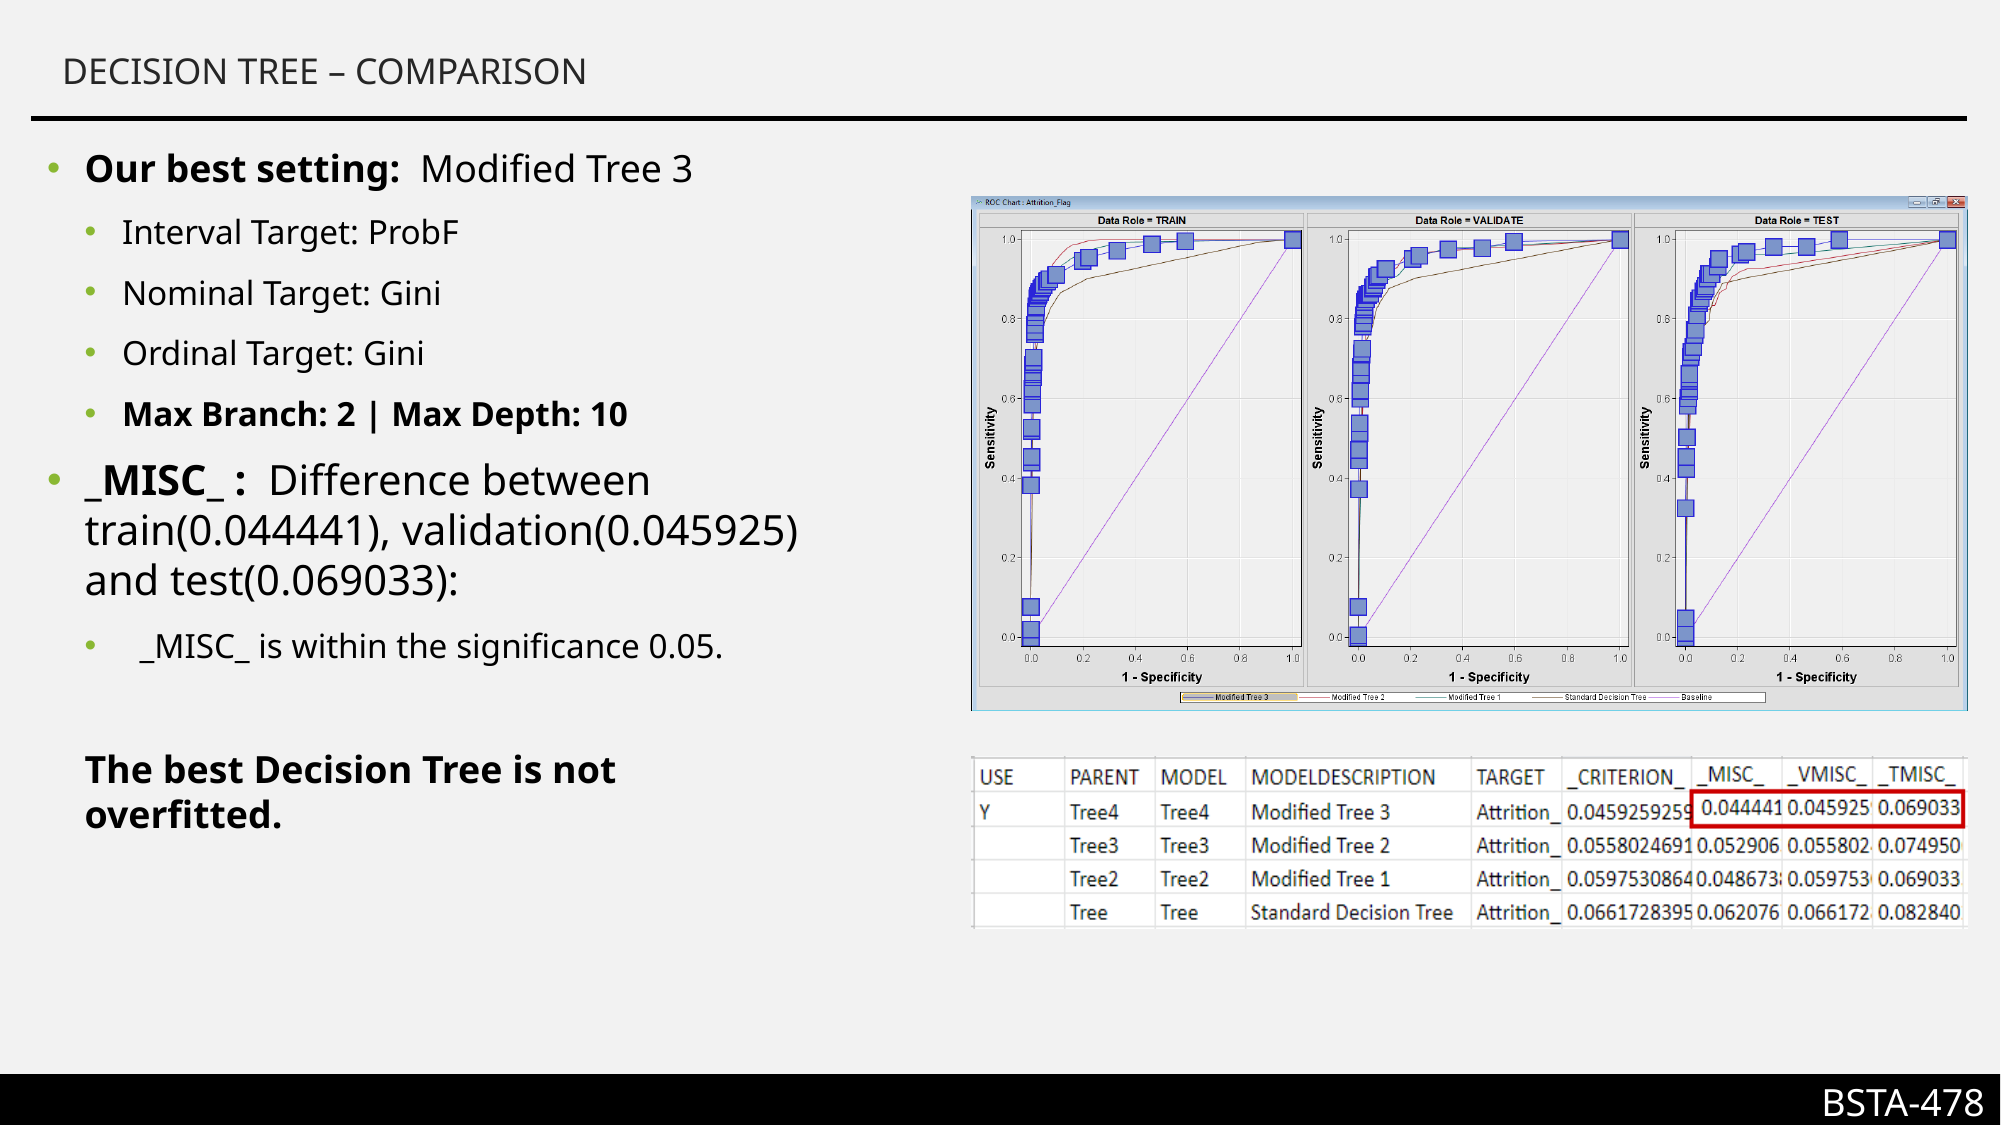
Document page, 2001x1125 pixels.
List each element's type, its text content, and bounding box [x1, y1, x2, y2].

title DECISION TREE – COMPARISON [29, 21, 1970, 124]
picture [971, 196, 1969, 711]
list Our best setting: Modified Tree 3 Interval Target: ProbF Nominal Target: Gini Ordinal Target: Gini Max Branch: 2 | Max Depth: 10 _MISC_ : Difference between train(0.044441), validation(0.045925) and test(0.069033): _MISC_ is within the significance 0.05. The best Decision Tree is not overfitted. [32, 137, 835, 1007]
picture [971, 756, 1969, 929]
